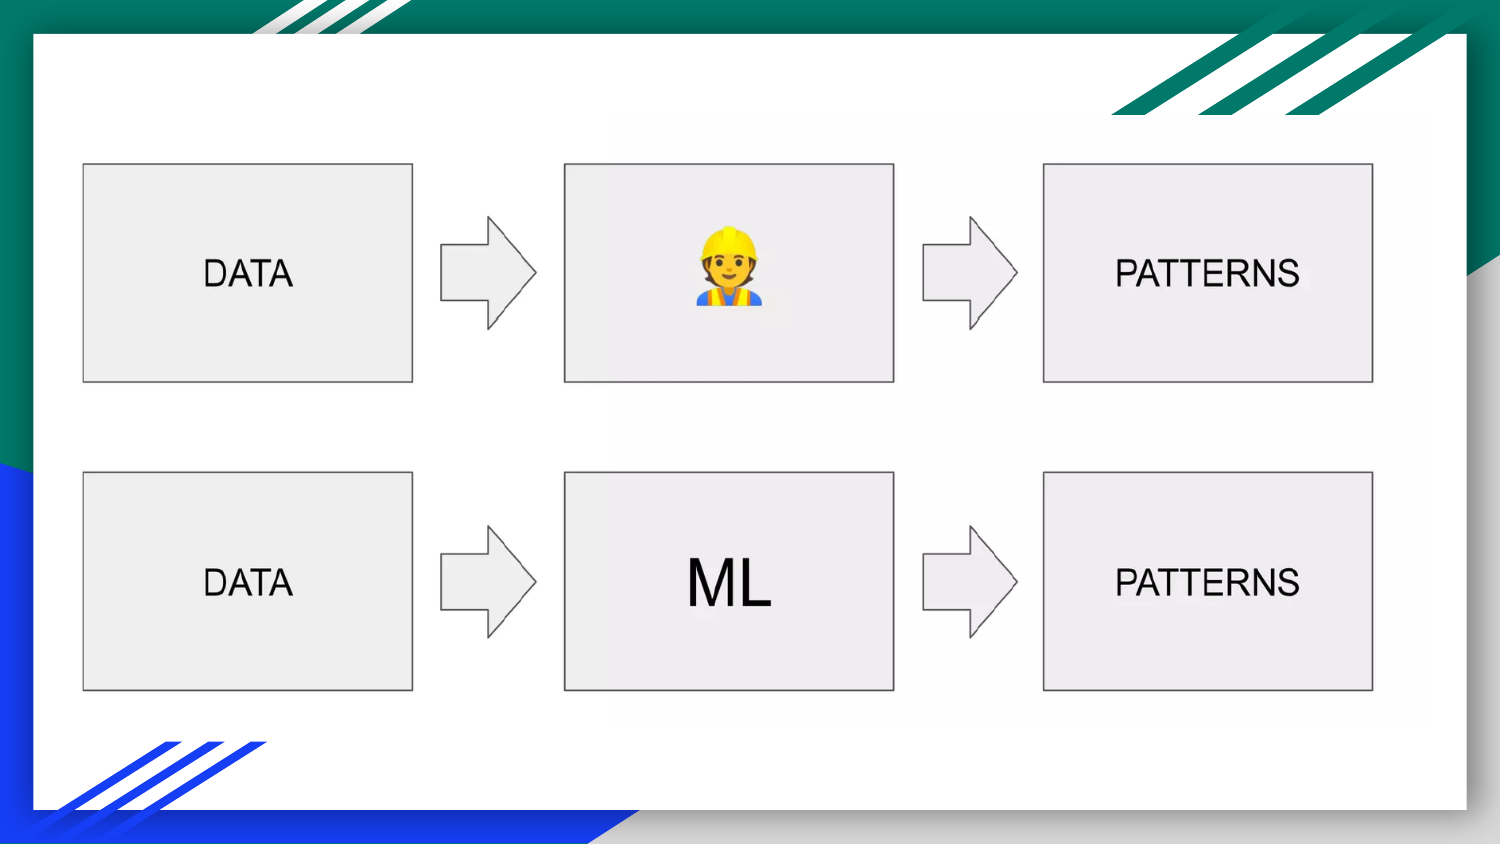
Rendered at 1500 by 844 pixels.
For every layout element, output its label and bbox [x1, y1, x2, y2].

picture [66, 115, 1434, 729]
